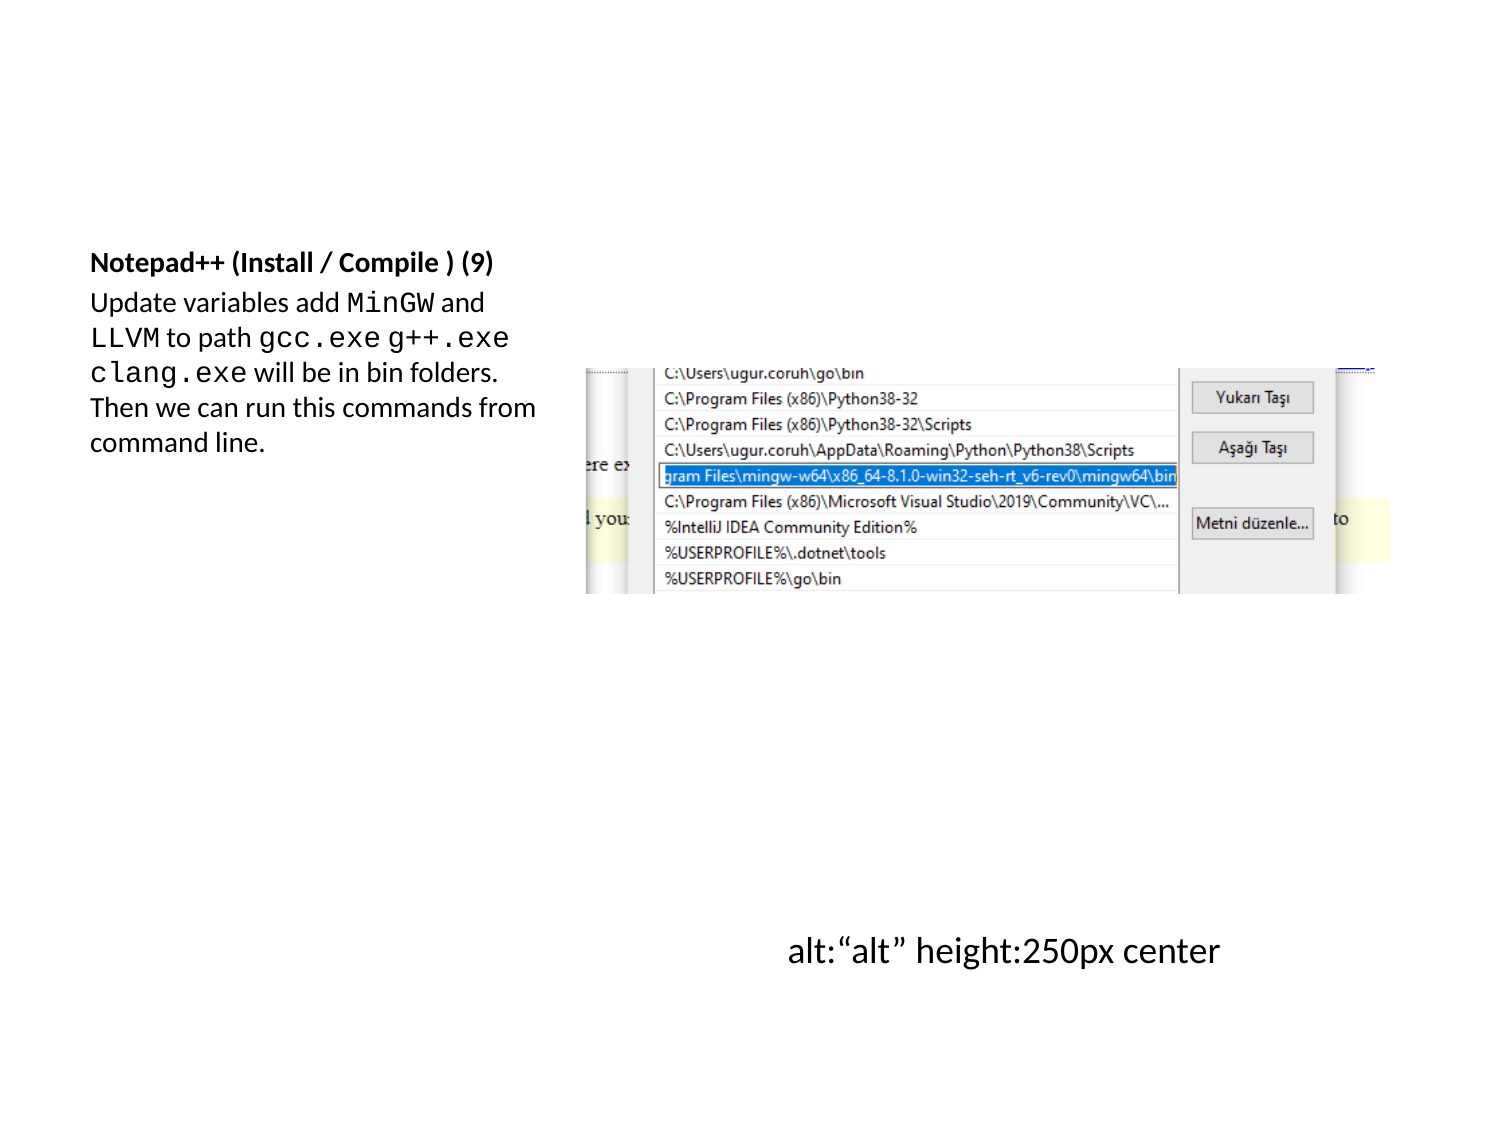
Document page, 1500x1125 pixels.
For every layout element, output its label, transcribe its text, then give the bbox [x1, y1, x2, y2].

list Notepad++ (Install / Compile ) (9) Update variables add MinGW and LLVM to path gcc.exe g++.exe clang.exe will be in bin folders. Then we can run this commands from command line. [75, 235, 569, 1005]
text_box alt:“alt” height:250px center [585, 918, 1423, 1003]
picture [585, 368, 1424, 594]
